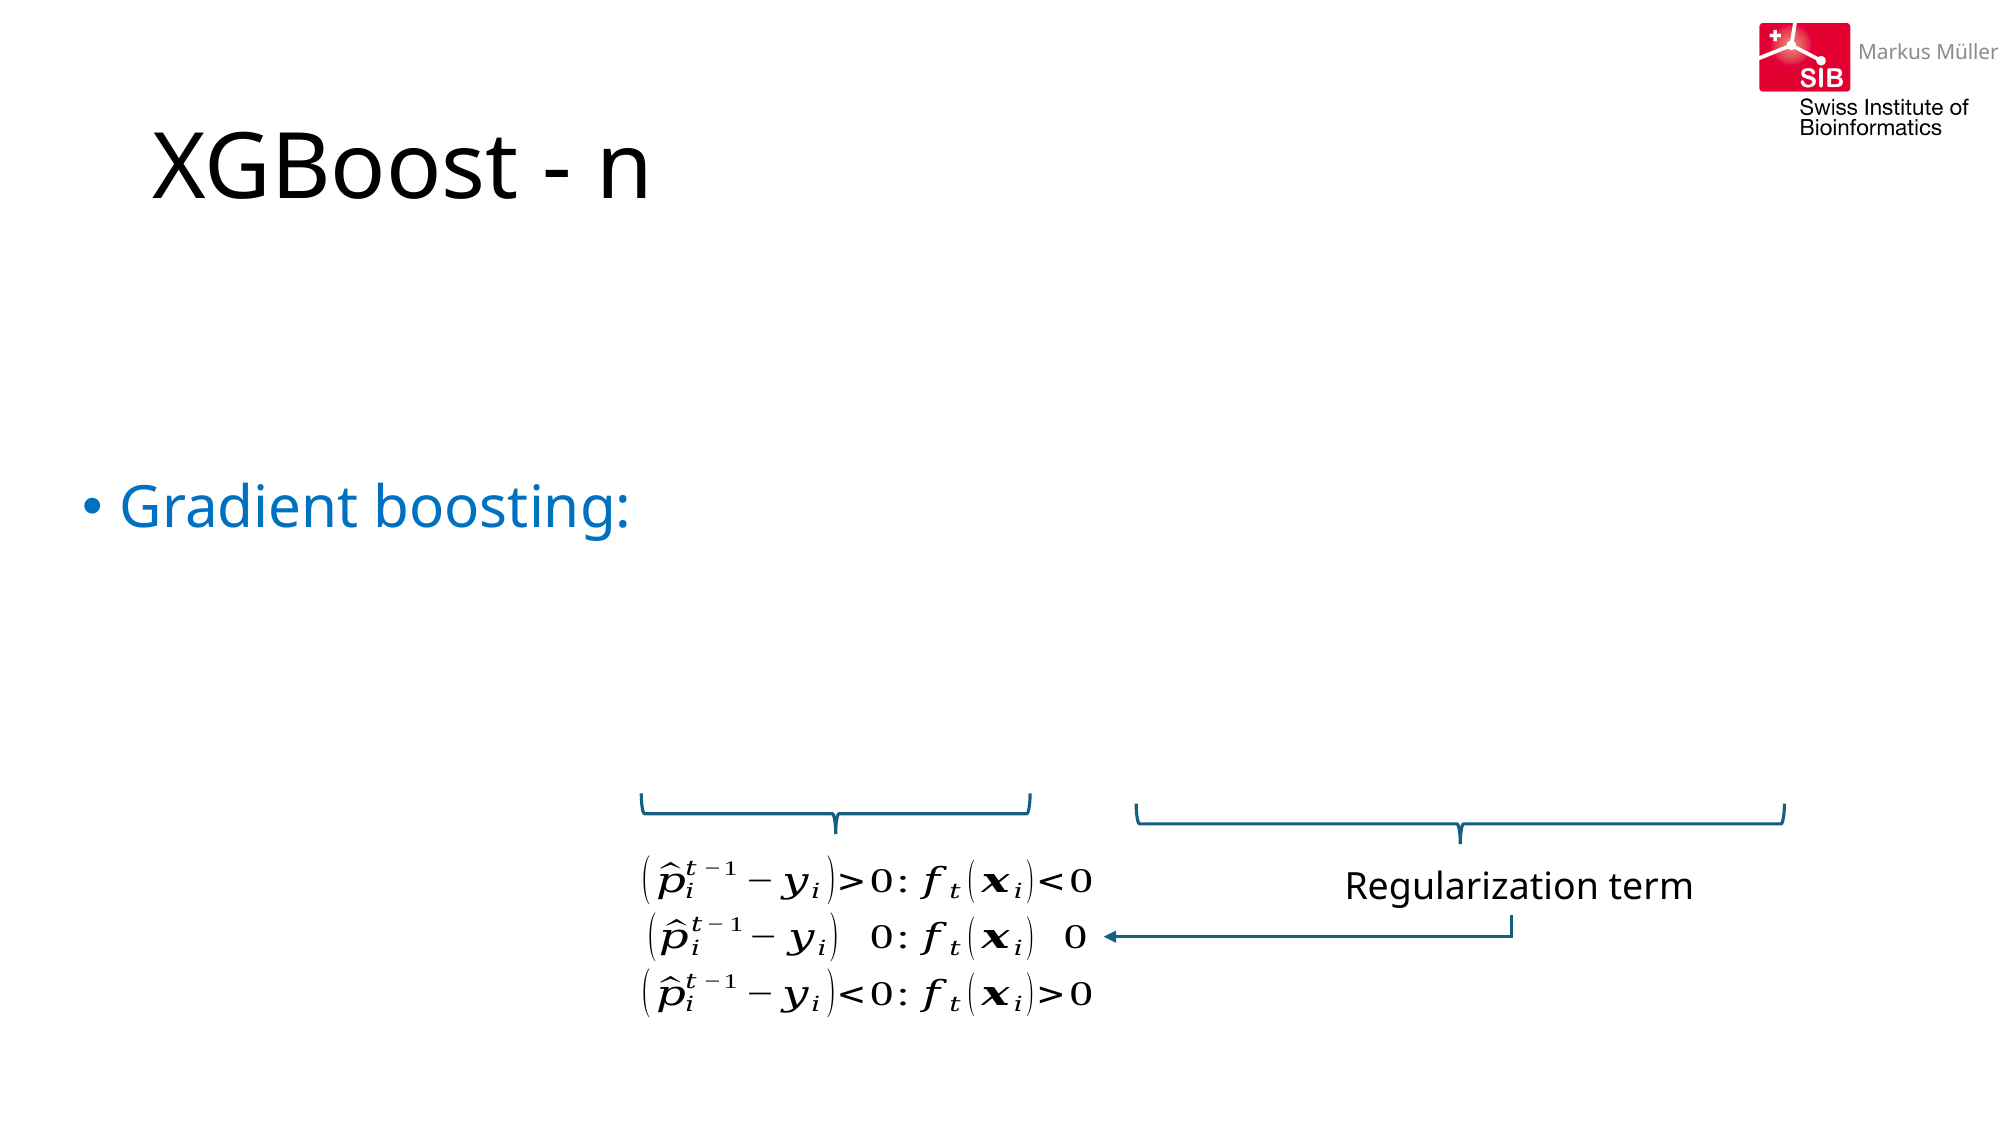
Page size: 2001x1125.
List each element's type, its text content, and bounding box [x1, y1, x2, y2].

text_box Markus Müller [1974, 21, 2000, 81]
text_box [640, 792, 1785, 1021]
picture [1757, 20, 1974, 142]
